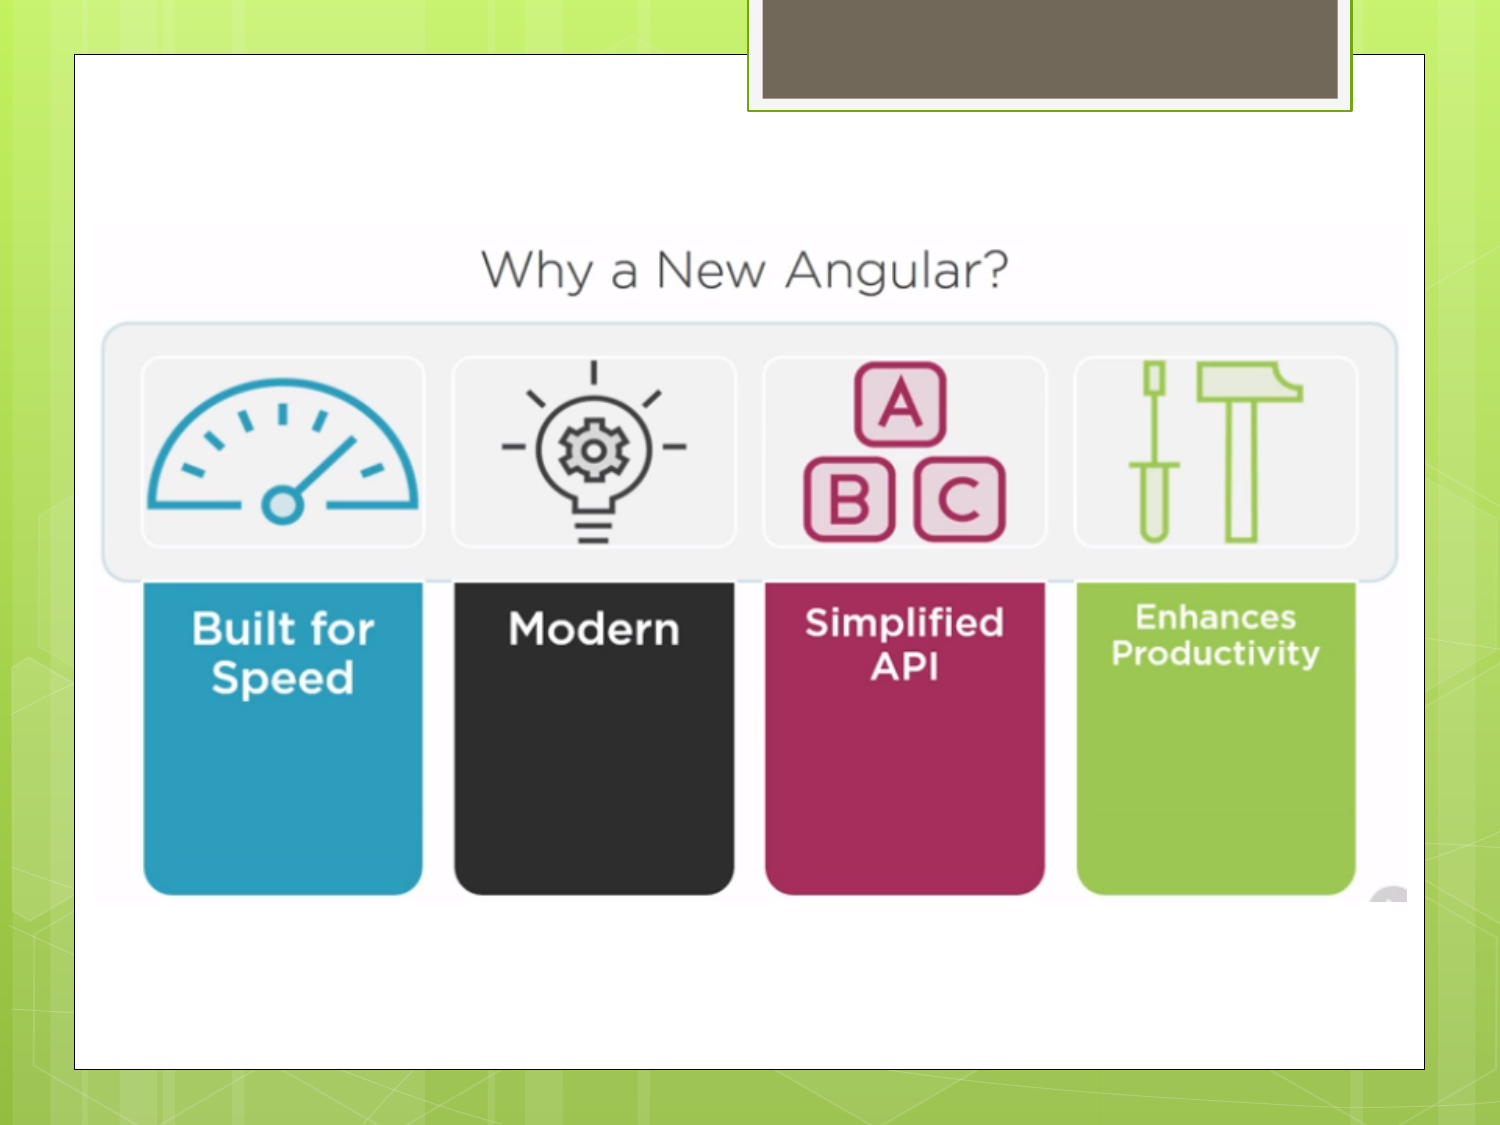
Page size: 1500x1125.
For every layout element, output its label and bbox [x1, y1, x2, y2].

picture [92, 223, 1408, 902]
